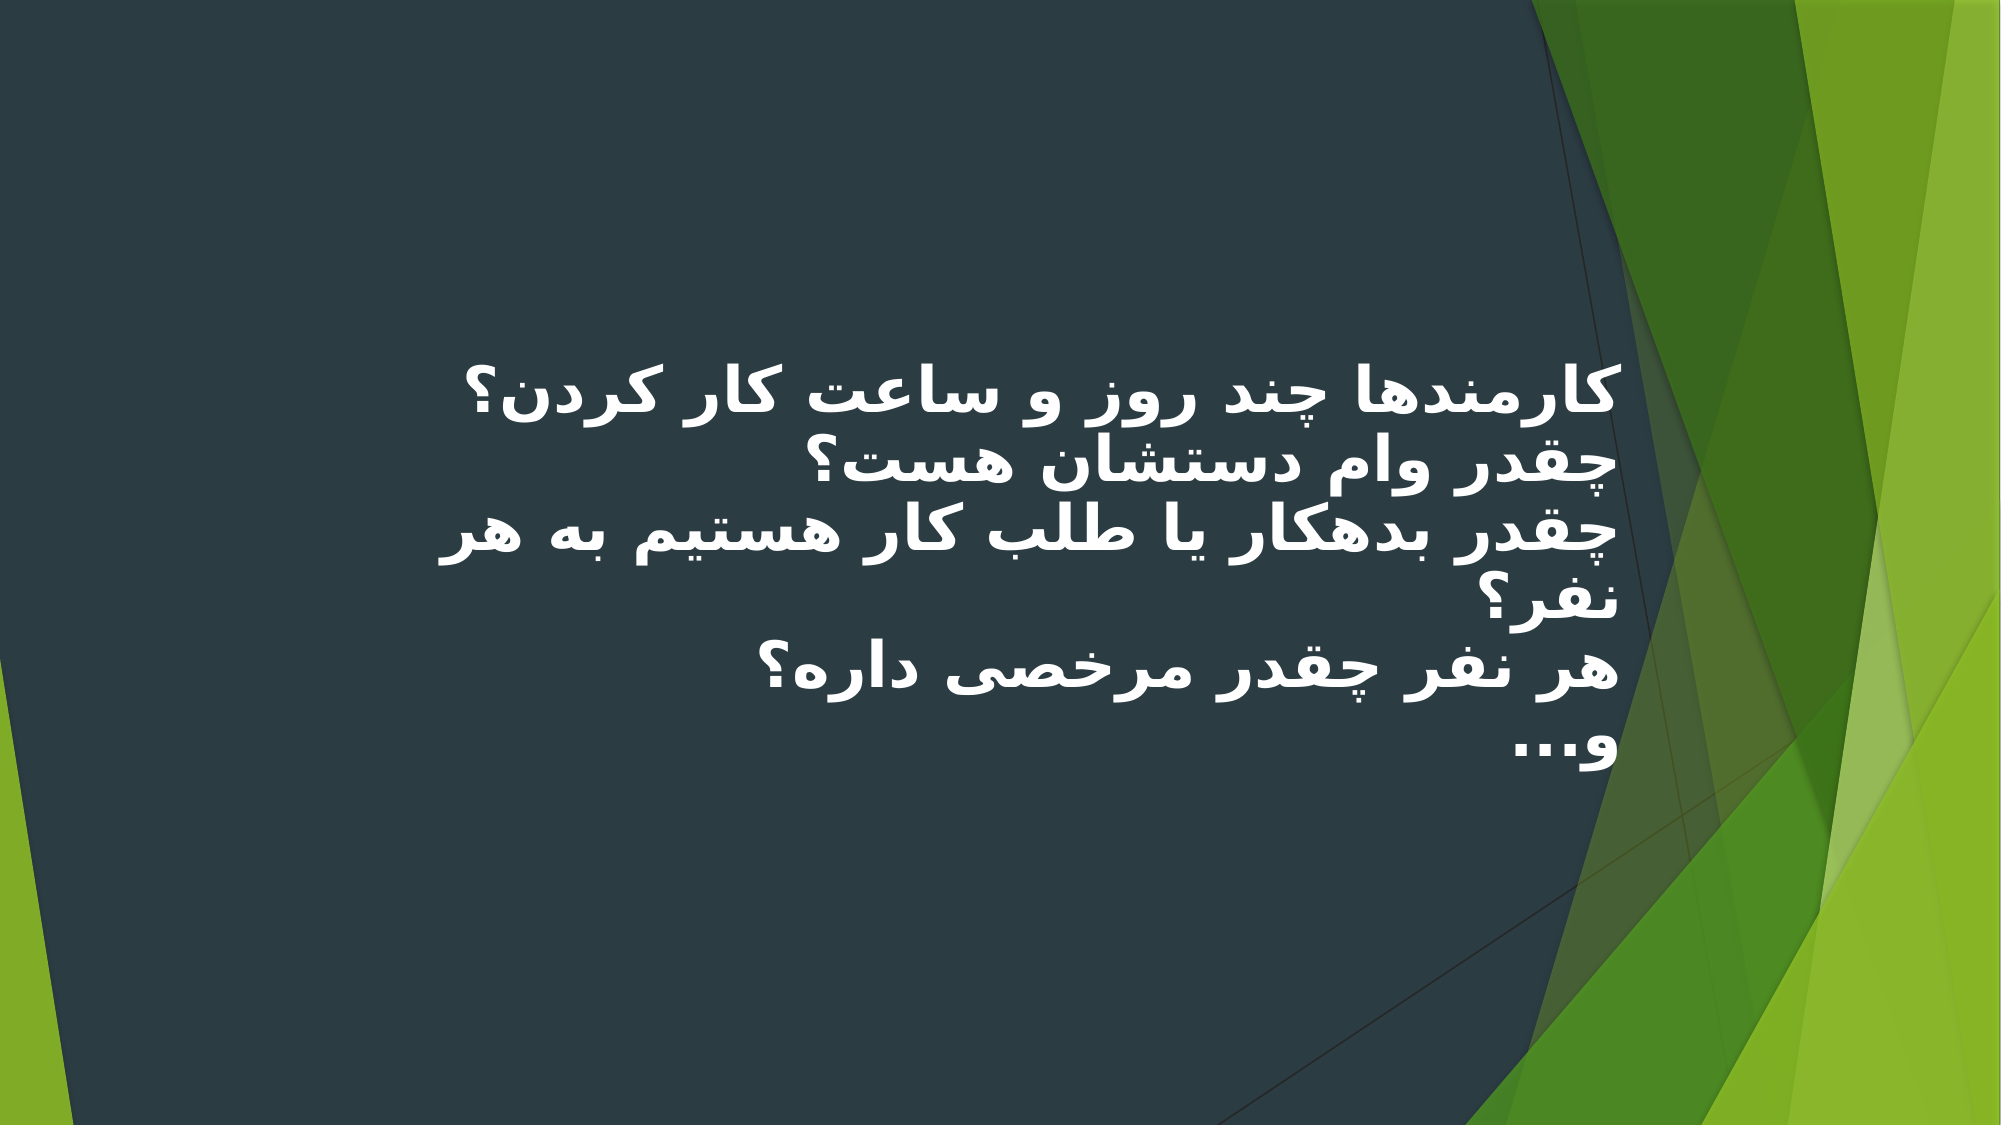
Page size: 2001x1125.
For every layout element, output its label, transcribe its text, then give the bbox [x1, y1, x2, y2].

title کارمندها چند روز و ساعت کار کردن؟ چقدر وام دستشان هست؟ چقدر بدهکار یا طلب کار هستیم به هر نفر؟ هر نفر چقدر مرخصی داره؟ و... [362, 347, 1638, 778]
